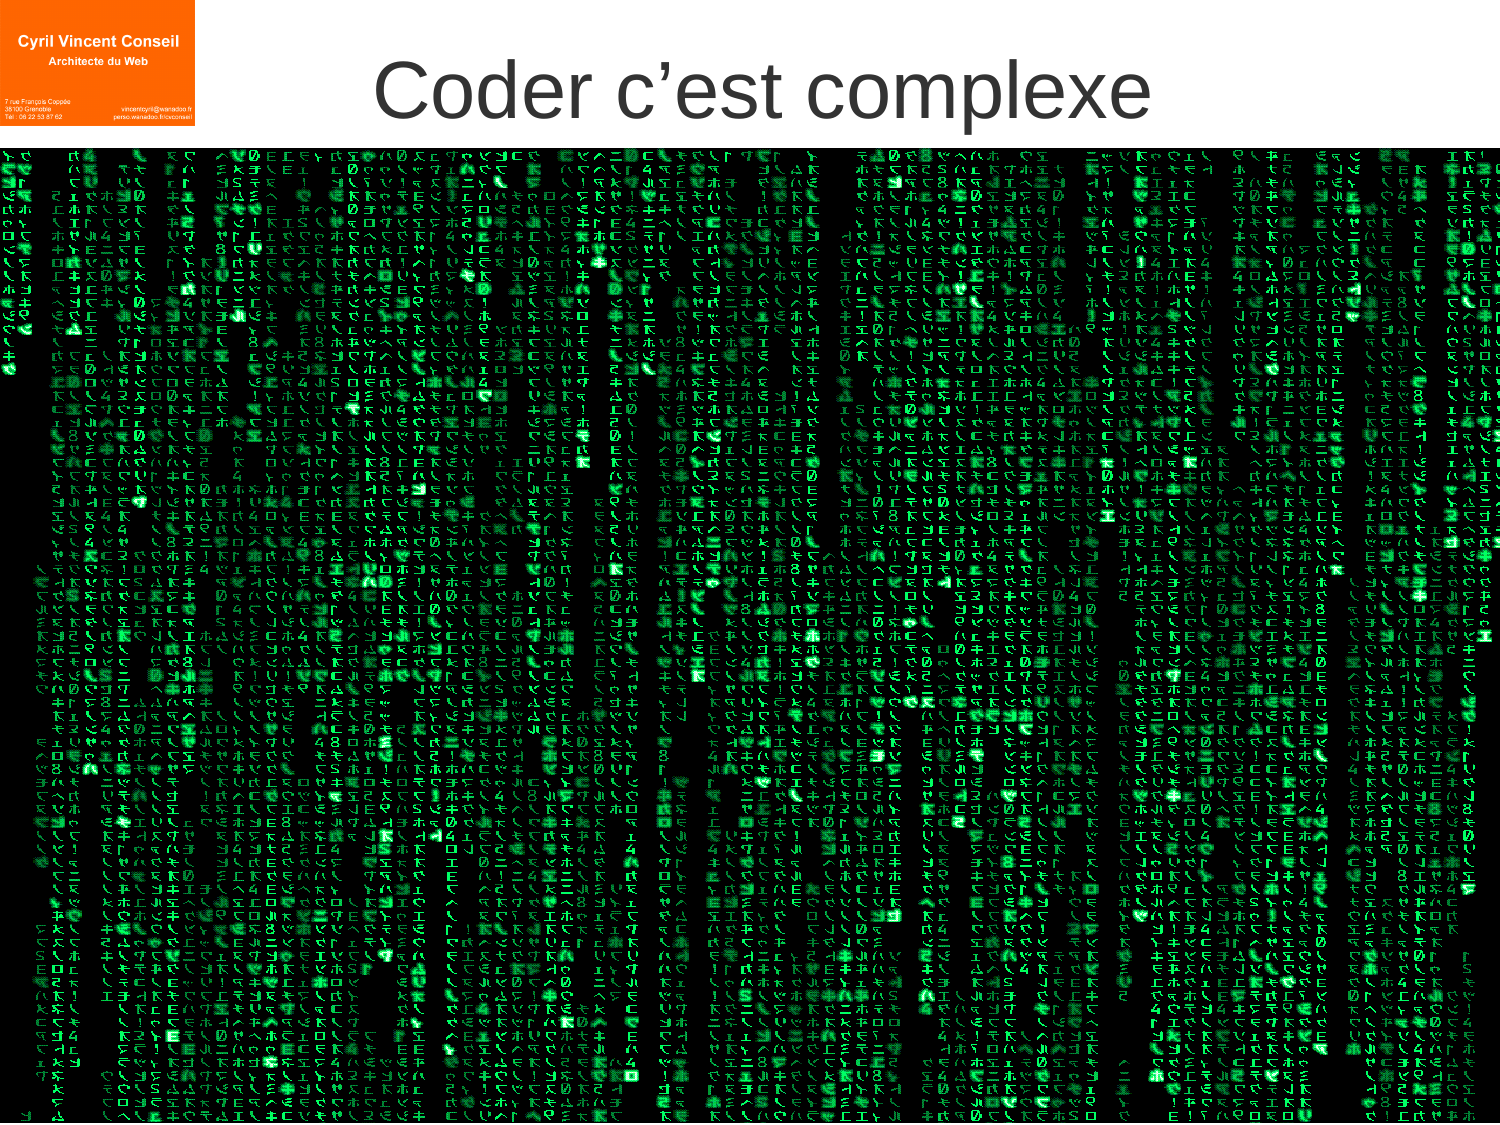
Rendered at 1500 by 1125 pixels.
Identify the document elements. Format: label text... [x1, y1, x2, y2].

title Coder c’est complexe [371, 45, 1464, 147]
picture [0, 148, 1500, 1123]
picture [0, 0, 195, 126]
